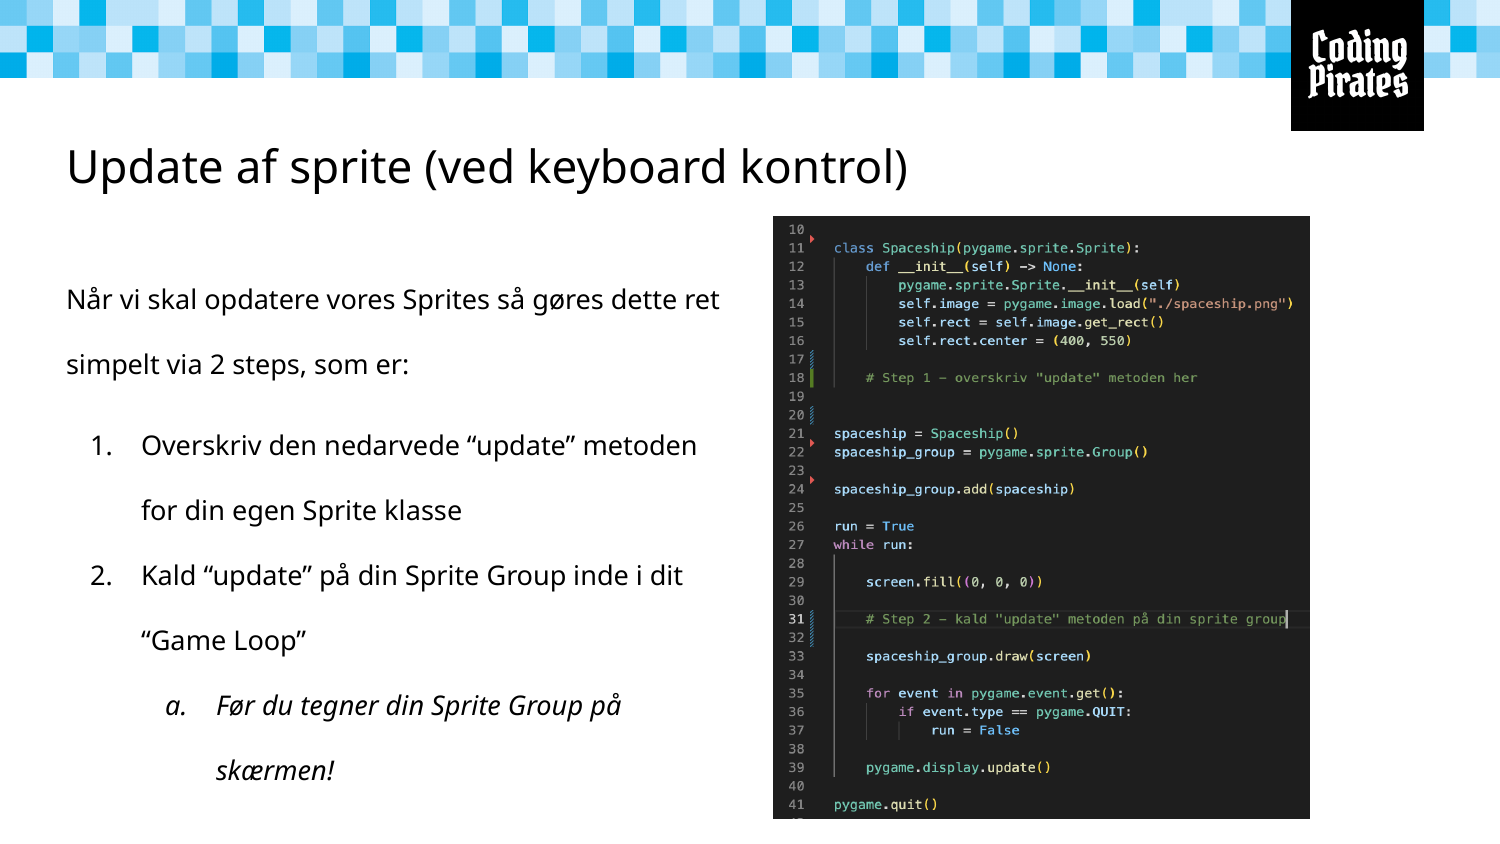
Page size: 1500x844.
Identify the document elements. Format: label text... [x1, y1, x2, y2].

picture [773, 216, 1310, 819]
title Update af sprite (ved keyboard kontrol) [51, 123, 1388, 217]
list Når vi skal opdatere vores Sprites så gøres dette ret simpelt via 2 steps, som er: Overskriv den nedarvede “update” metoden for din egen Sprite klasse Kald “update” på din Sprite Group inde i dit “Game Loop” Før du tegner din Sprite Group på skærmen! [51, 234, 749, 800]
picture [0, 0, 1500, 131]
